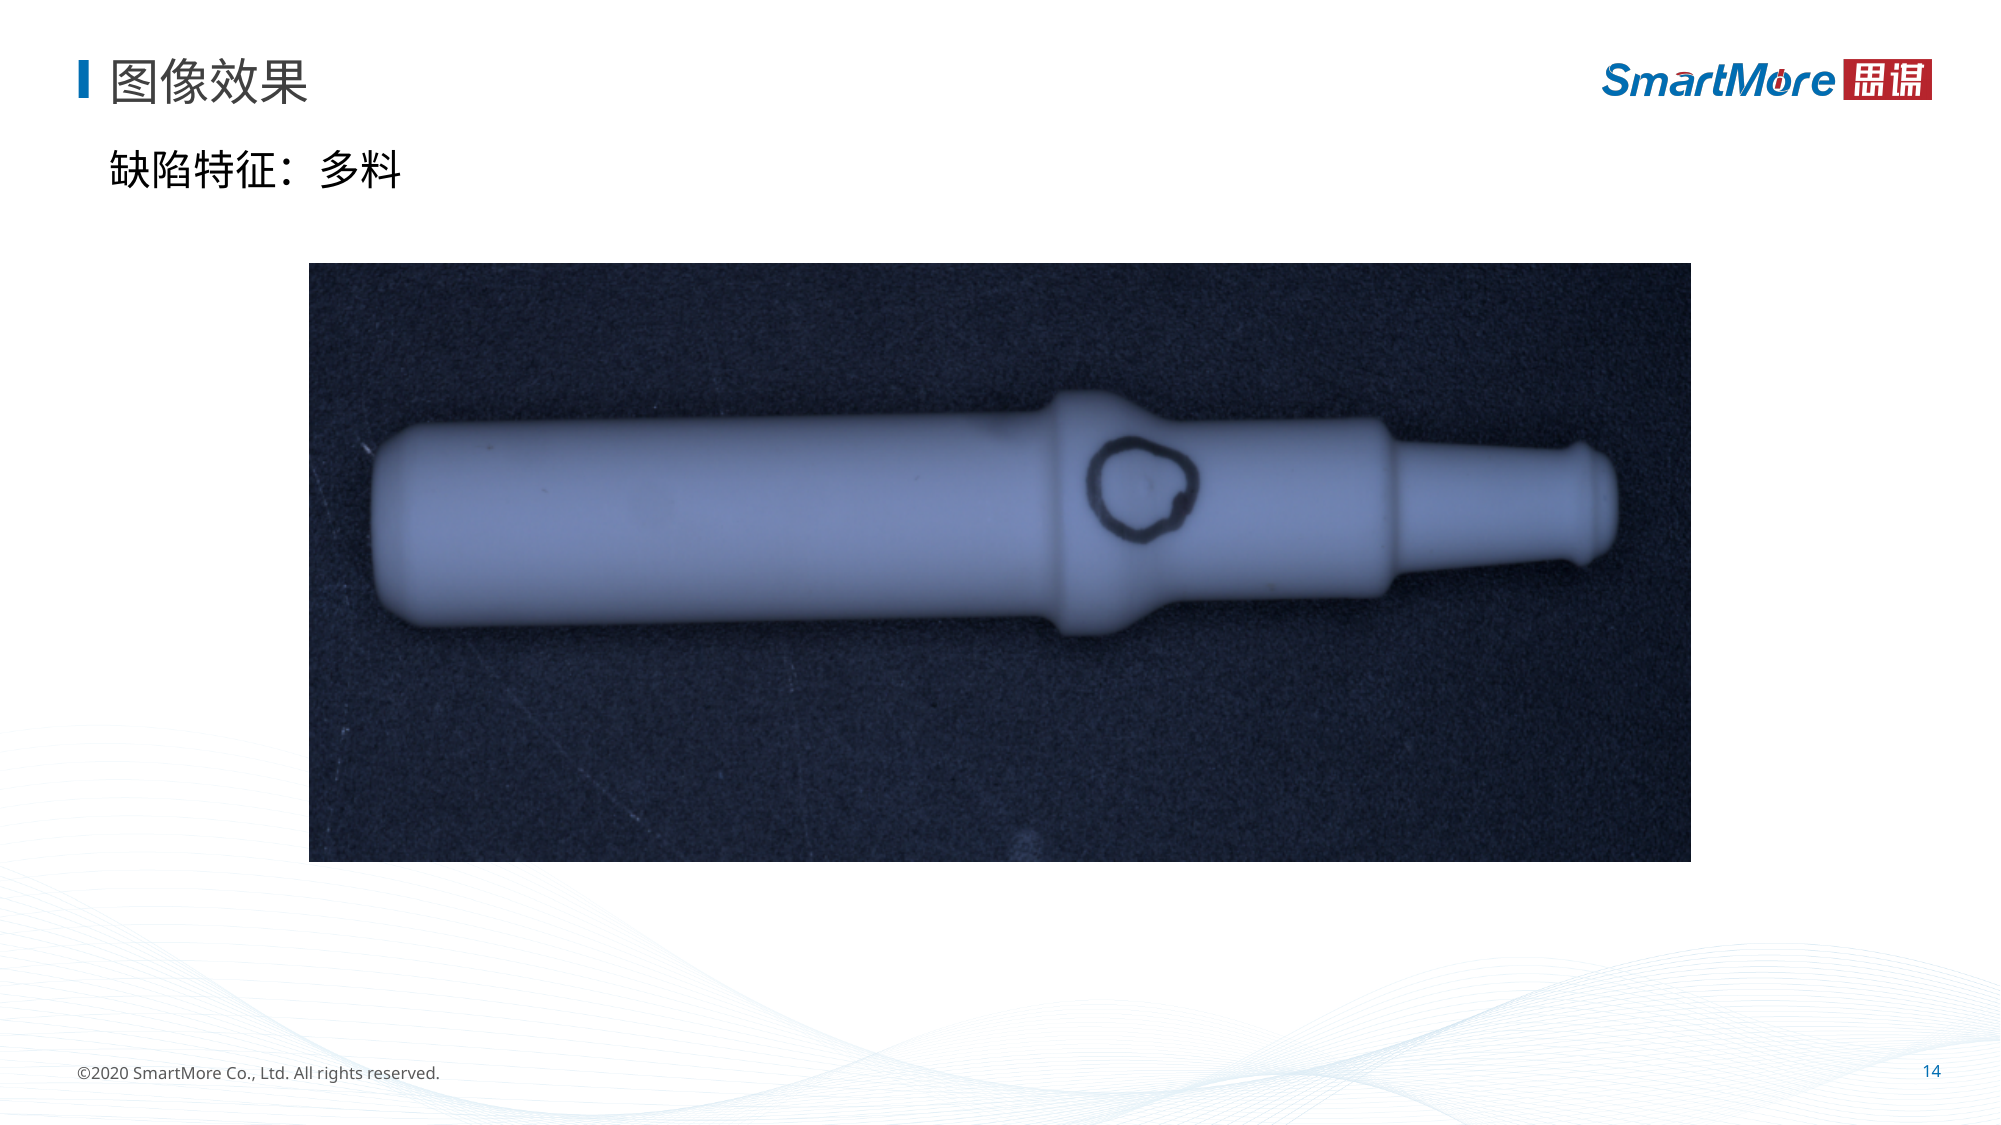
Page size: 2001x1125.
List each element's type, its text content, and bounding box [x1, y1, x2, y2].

picture [0, 0, 2001, 1125]
text_box 缺陷特征：多料 [101, 135, 729, 202]
text_box 图像效果 [101, 46, 1588, 114]
